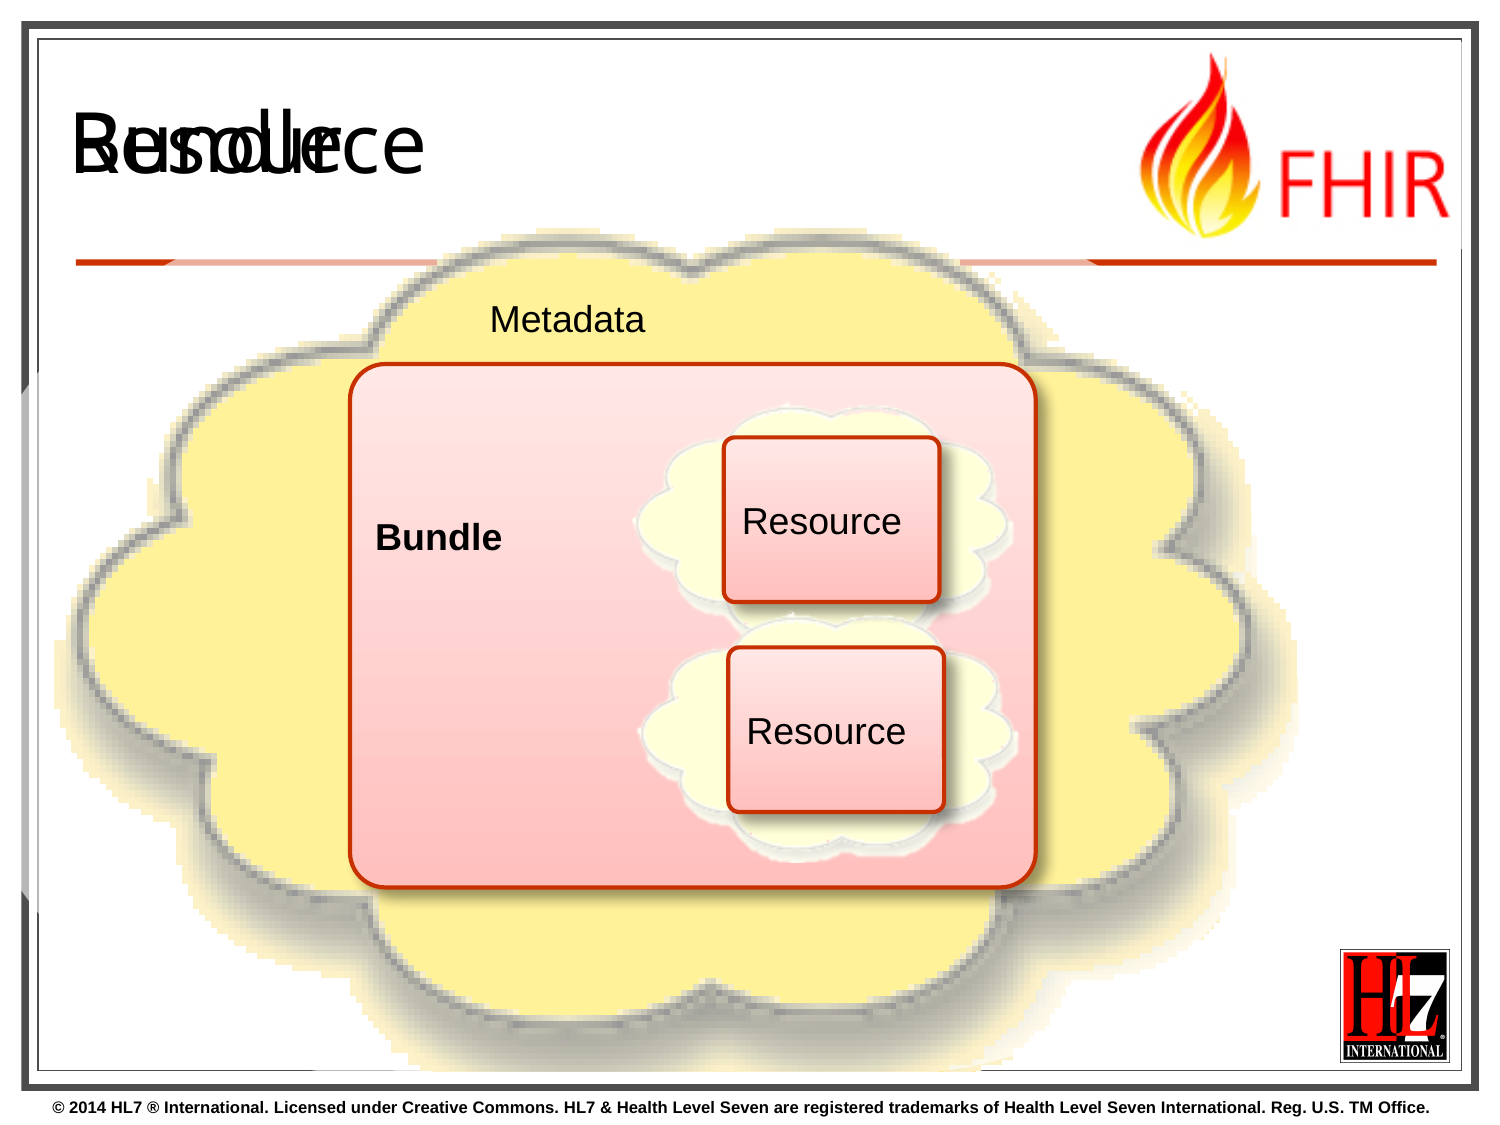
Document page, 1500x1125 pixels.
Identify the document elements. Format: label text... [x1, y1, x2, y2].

picture [1128, 42, 1462, 249]
picture [1340, 949, 1450, 1063]
picture [624, 399, 1035, 863]
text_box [0, 210, 1322, 1076]
title Resource [53, 54, 1128, 208]
